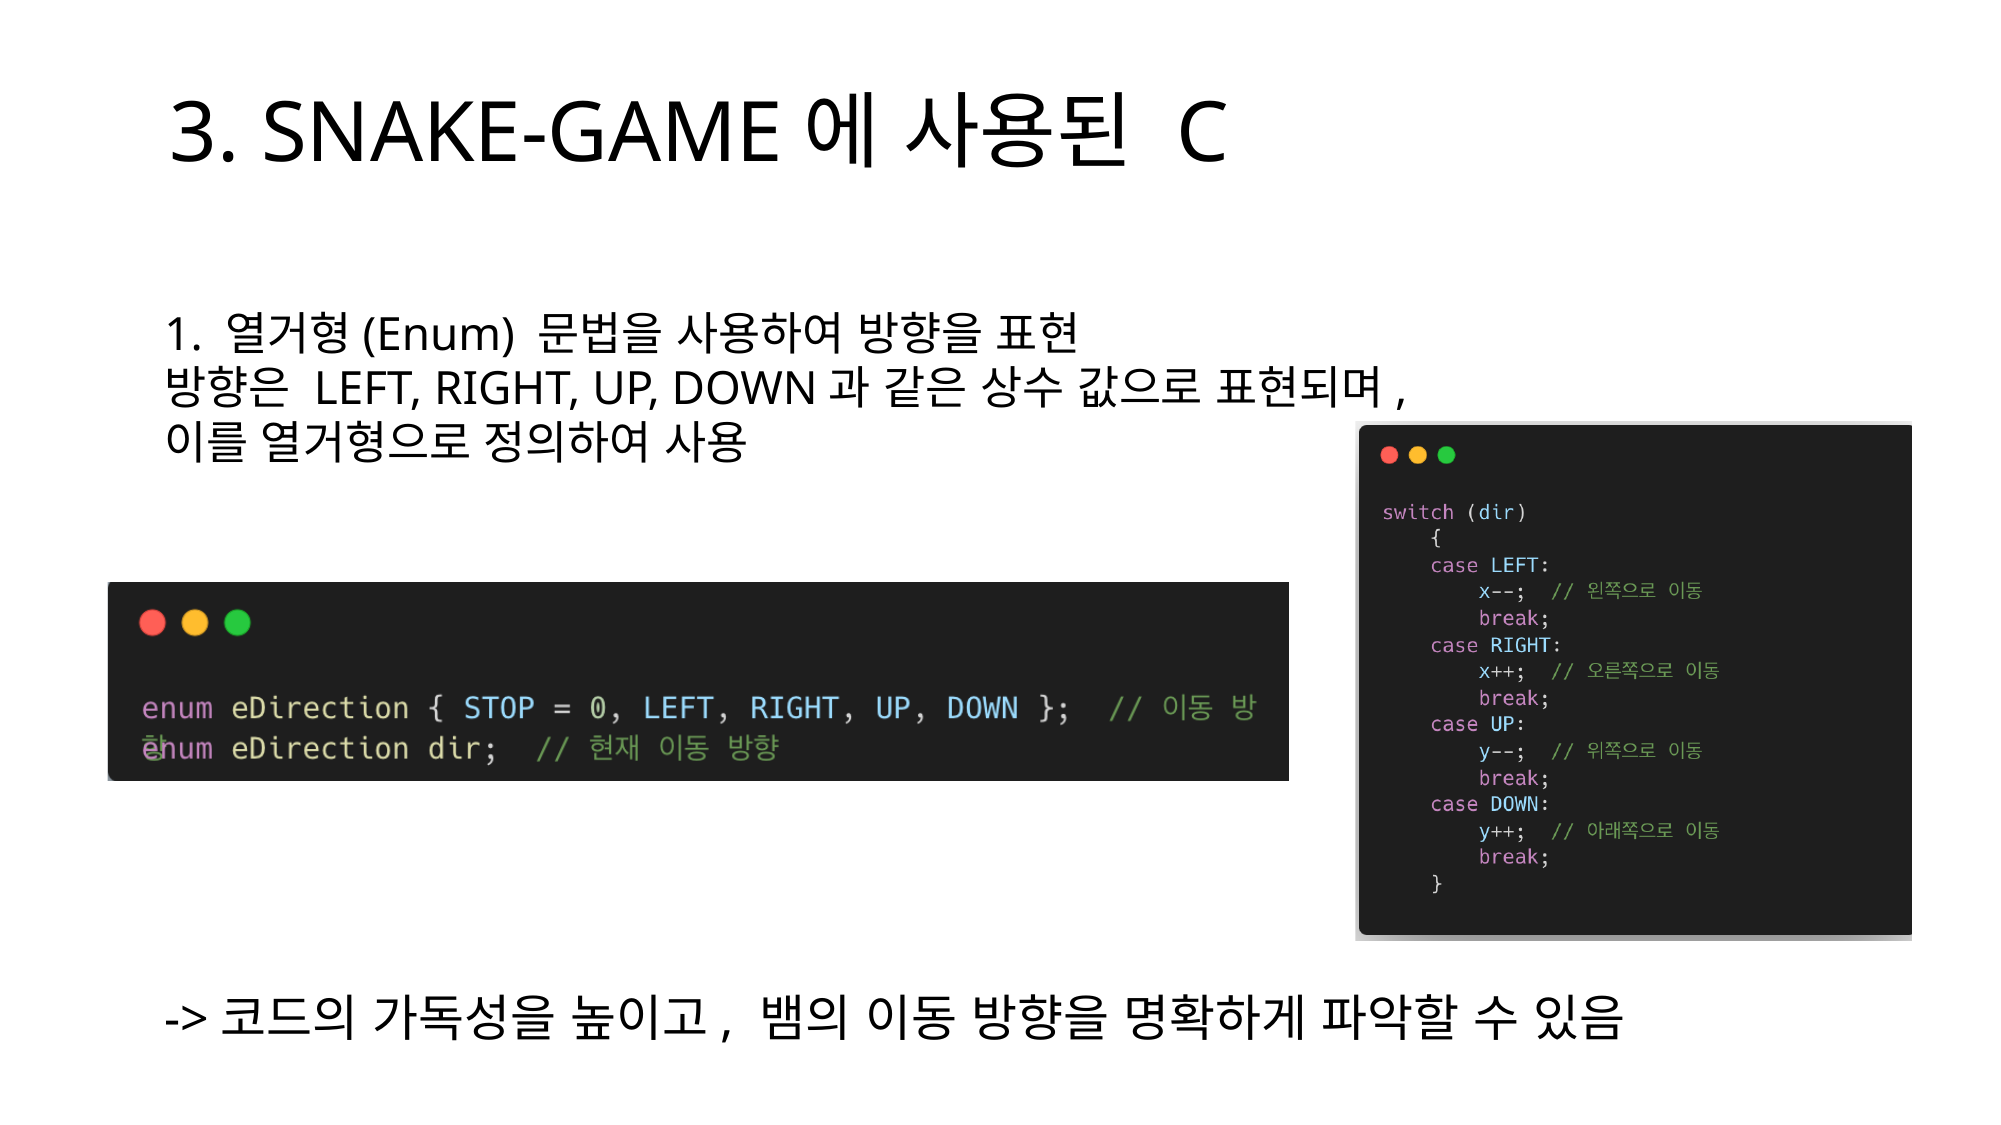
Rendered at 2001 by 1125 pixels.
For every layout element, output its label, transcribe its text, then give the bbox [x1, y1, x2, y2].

text_box 1. 열거형(Enum) 문법을 사용하여 방향을 표현 방향은 LEFT, RIGHT, UP, DOWN과 같은 상수 값으로 표현되며, 이를 열거형으로 정의하여 사용 [149, 296, 1699, 477]
picture [107, 582, 1289, 781]
text_box ->코드의 가독성을 높이고, 뱀의 이동 방향을 명확하게 파악할 수 있음 [149, 978, 1741, 1054]
text_box 3. SNAKE-GAME에 사용된 C [133, 70, 1244, 186]
picture [1355, 421, 1912, 941]
